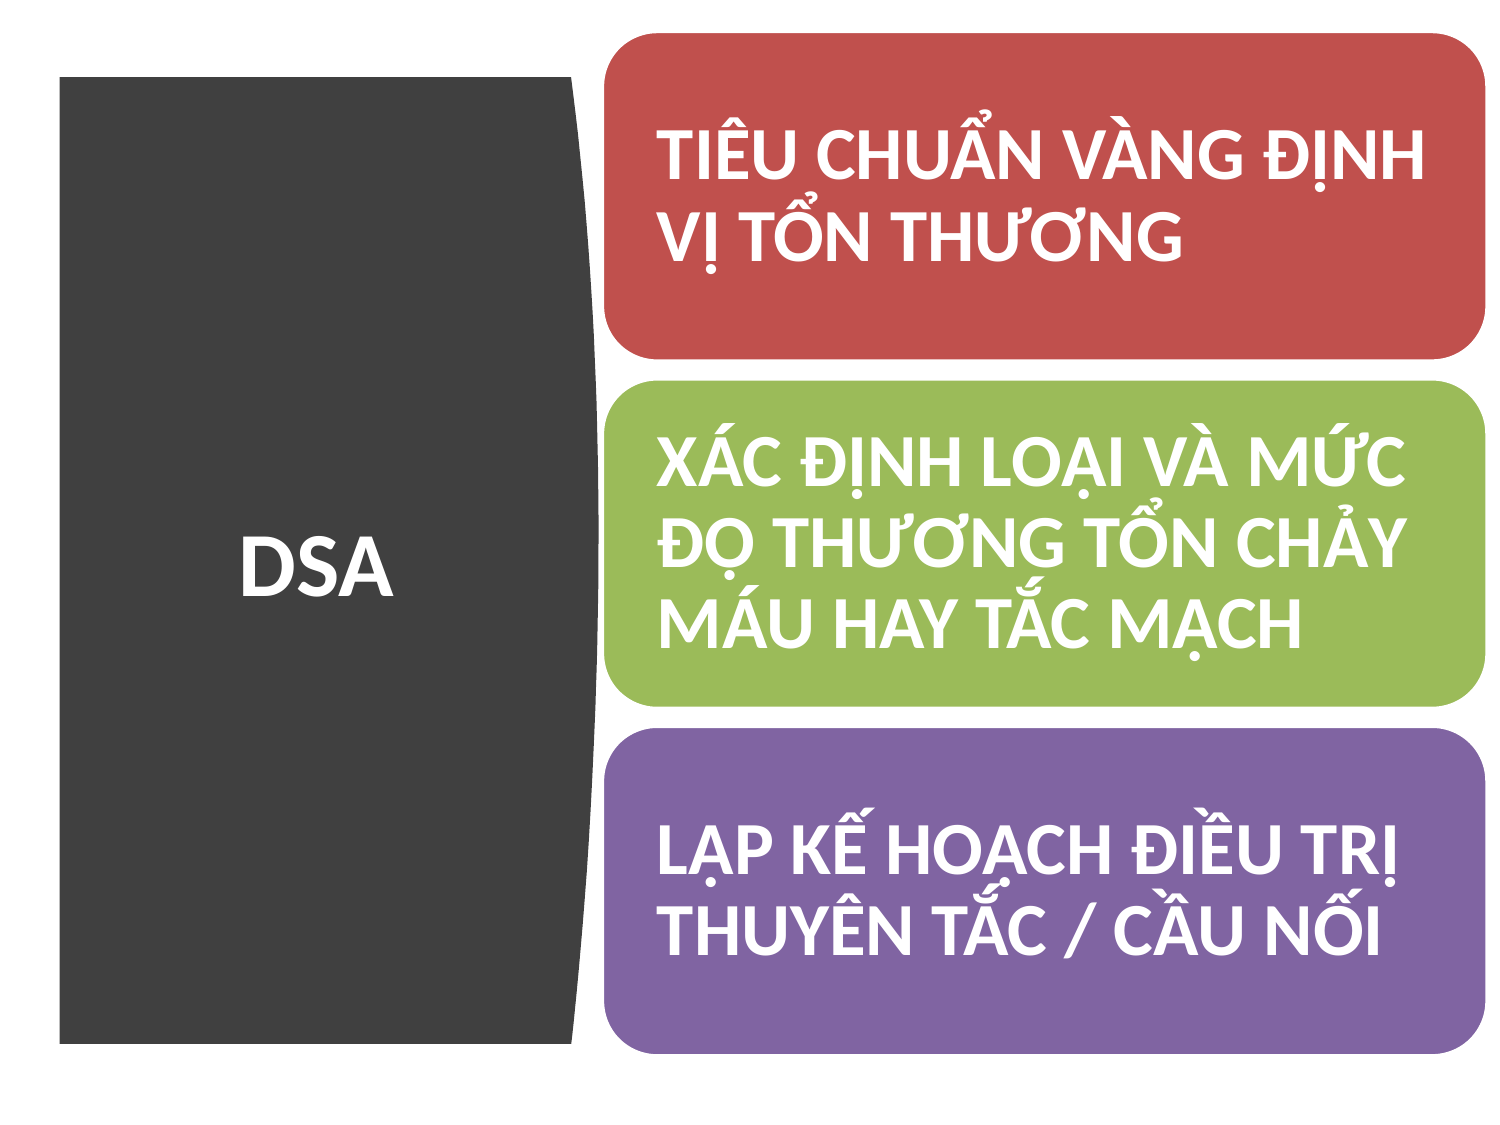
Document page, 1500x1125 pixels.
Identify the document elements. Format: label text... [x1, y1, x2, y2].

title DSA [106, 166, 527, 953]
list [601, 0, 1488, 1088]
text_box [57, 75, 596, 1046]
